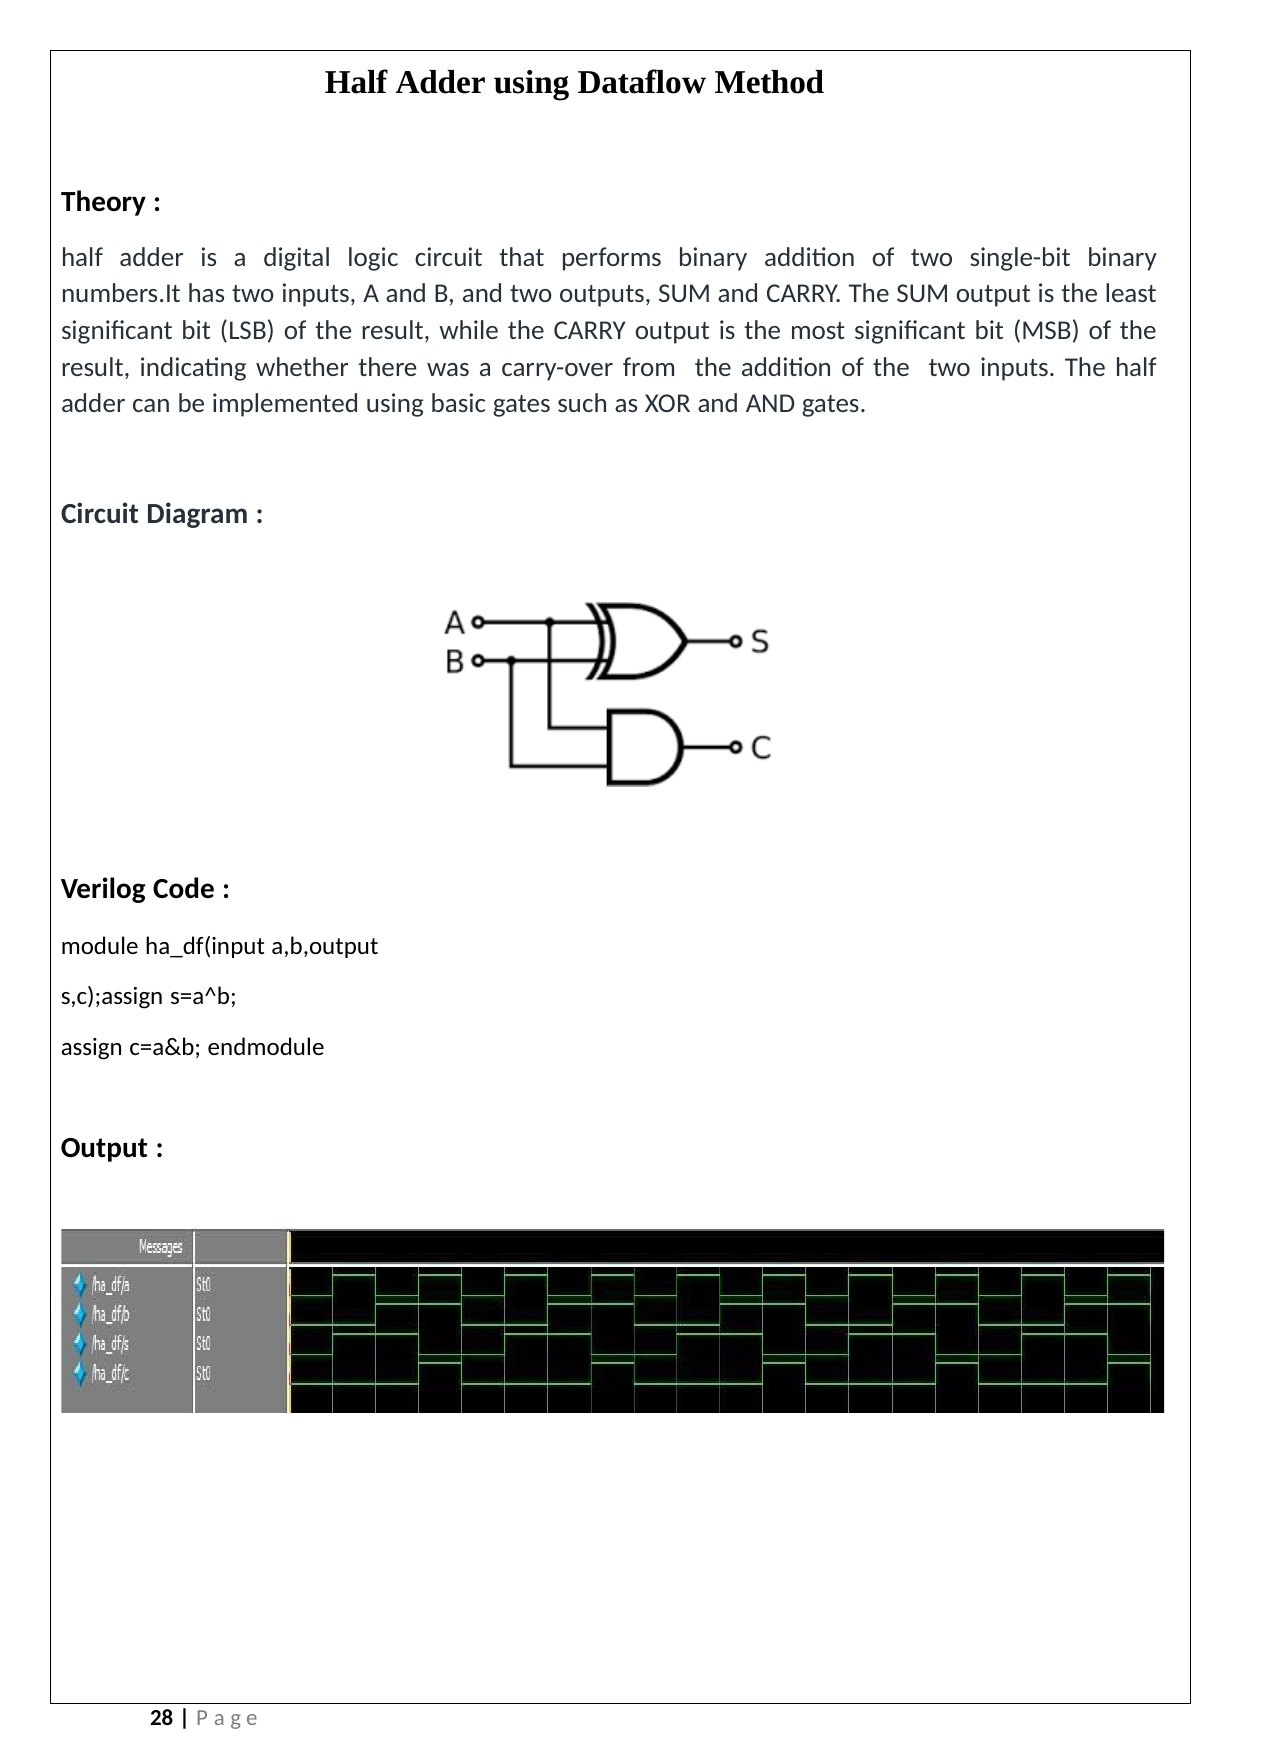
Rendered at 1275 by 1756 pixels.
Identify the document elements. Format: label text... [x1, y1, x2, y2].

text_box Theory : half adder is a digital logic circuit that performs binary addition of two single-bit binary numbers.It has two inputs, A and B, and two outputs, SUM and CARRY. The SUM output is the least significant bit (LSB) of the result, while the CARRY output is the most significant bit (MSB) of the result, indicating whether there was a carry-over from the addition of the two inputs. The half adder can be implemented using basic gates such as XOR and AND gates. Circuit Diagram : [58, 182, 1157, 530]
text_box Half Adder using Dataflow Method [322, 60, 827, 100]
text_box [443, 601, 771, 787]
text_box Verilog Code : module ha_df(input a,b,output s,c);assign s=a^b; assign c=a&b; endmodule Output : [58, 869, 468, 1164]
text_box 28 | P a g e [145, 1702, 288, 1756]
text_box [61, 1227, 1165, 1413]
